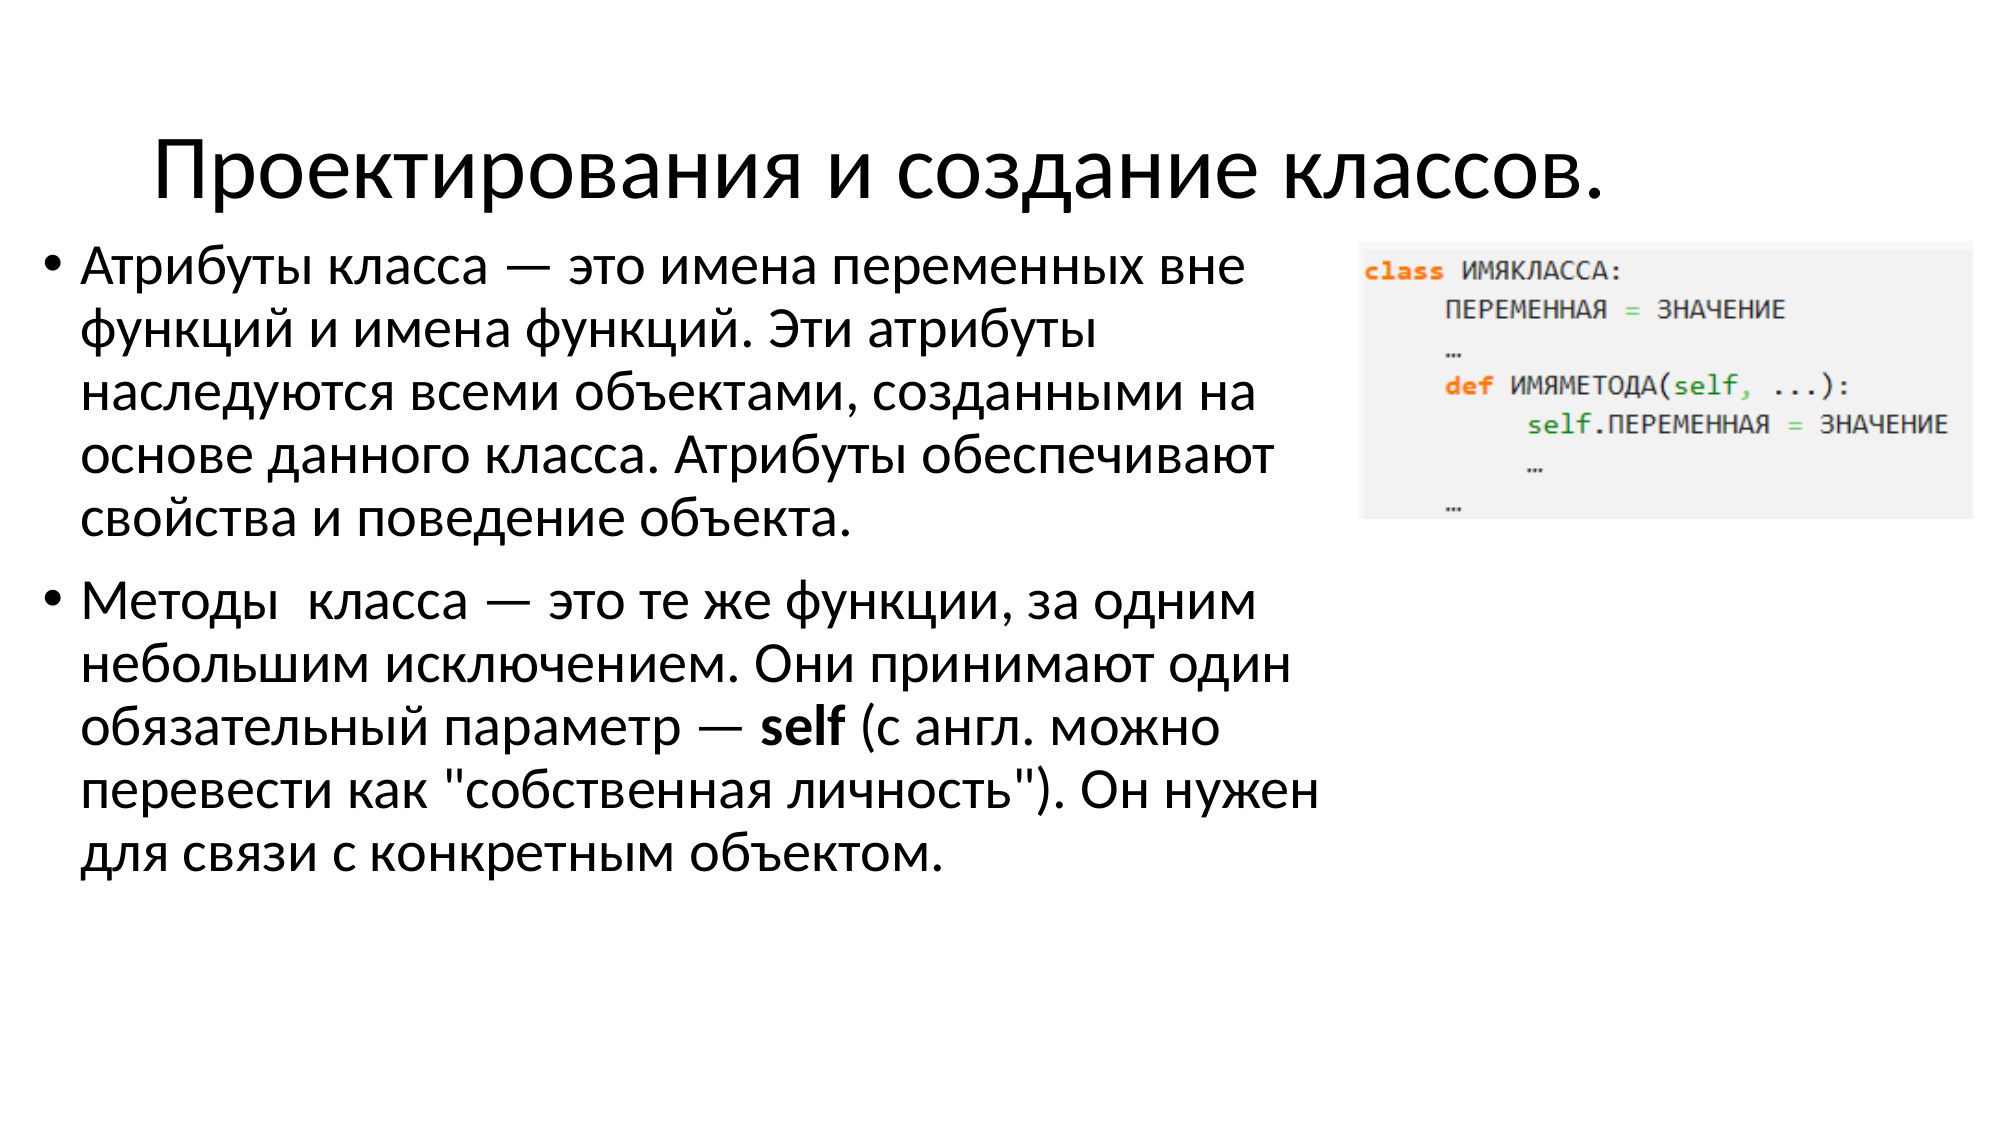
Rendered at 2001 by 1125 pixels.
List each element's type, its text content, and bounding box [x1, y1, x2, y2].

title Проектирования и создание классов. [137, 59, 1863, 278]
picture [1358, 241, 1973, 520]
list Атрибуты класса — это имена переменных вне функций и имена функций. Эти атрибуты наследуются всеми объектами, созданными на основе данного класса. Атрибуты обеспечивают свойства и поведение объекта. Методы класса — это те же функции, за одним небольшим исключением. Они принимают один обязательный параметр — self (с англ. можно перевести как "собственная личность"). Он нужен для связи с конкретным объектом. [27, 227, 1344, 1014]
